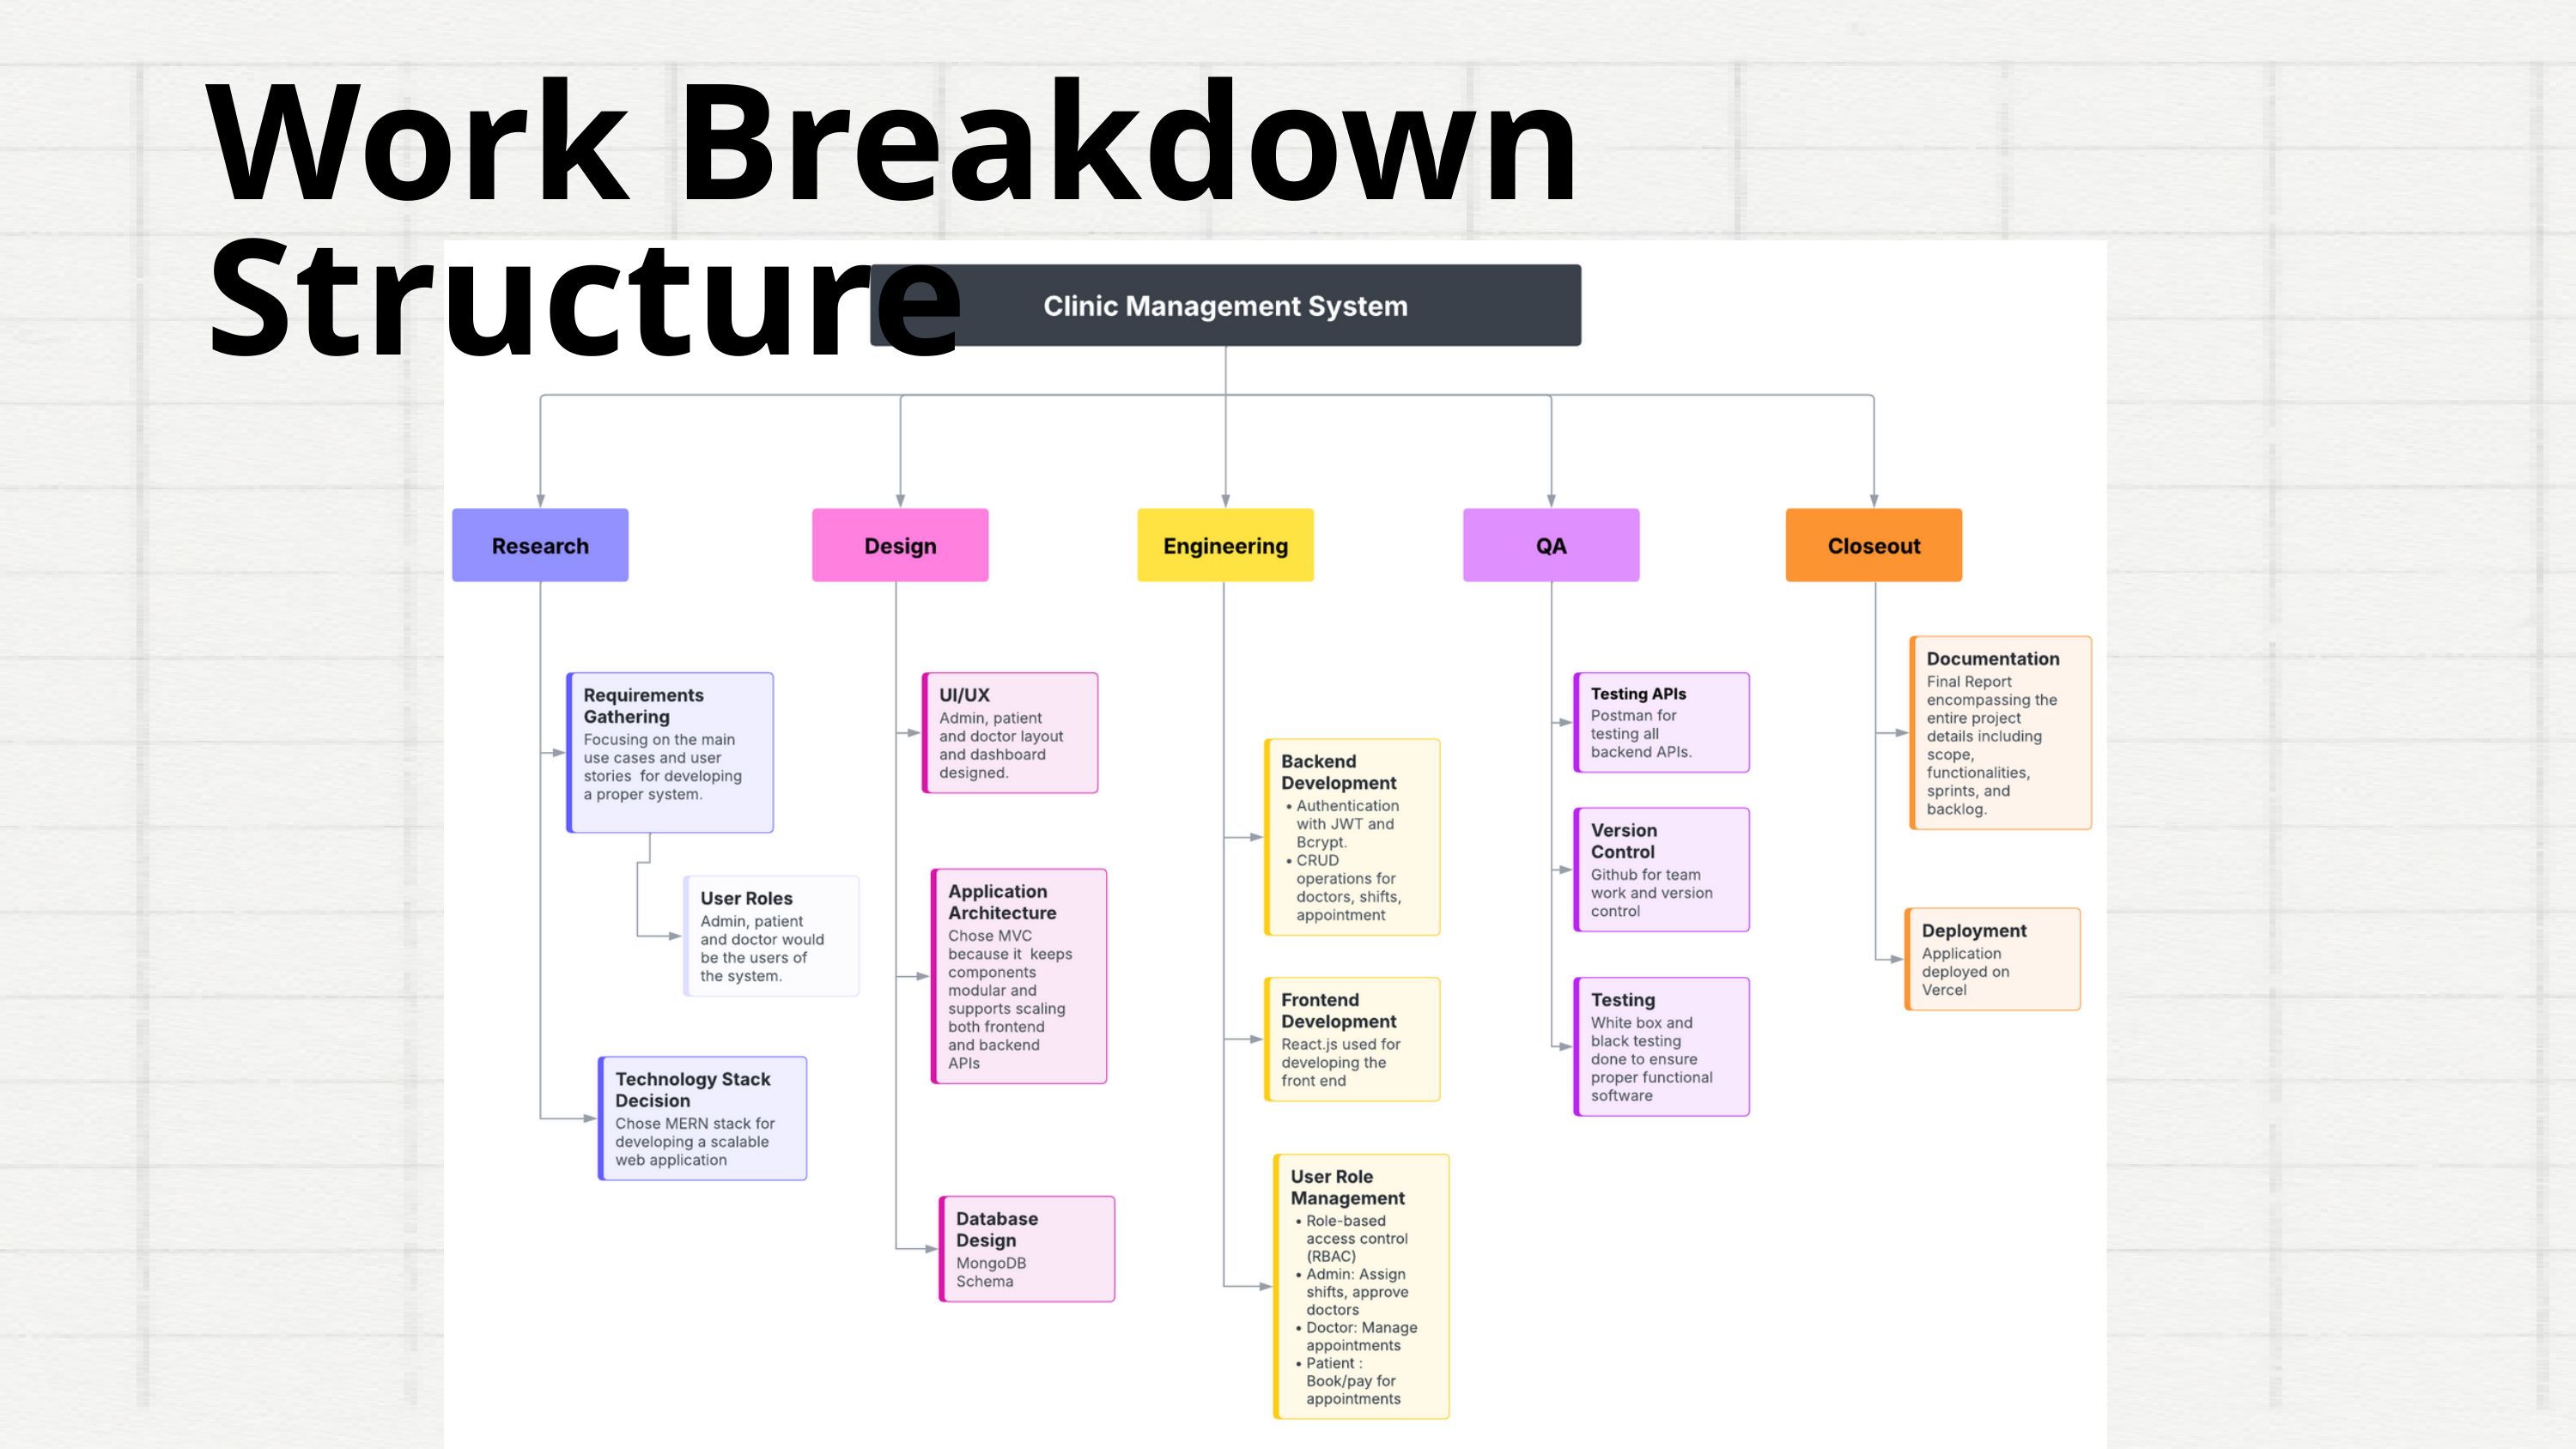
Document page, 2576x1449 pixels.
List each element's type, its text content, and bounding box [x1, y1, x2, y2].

text_box [444, 388, 2107, 1449]
text_box Work Breakdown Structure [205, 75, 2371, 388]
text_box [0, 0, 2576, 1449]
